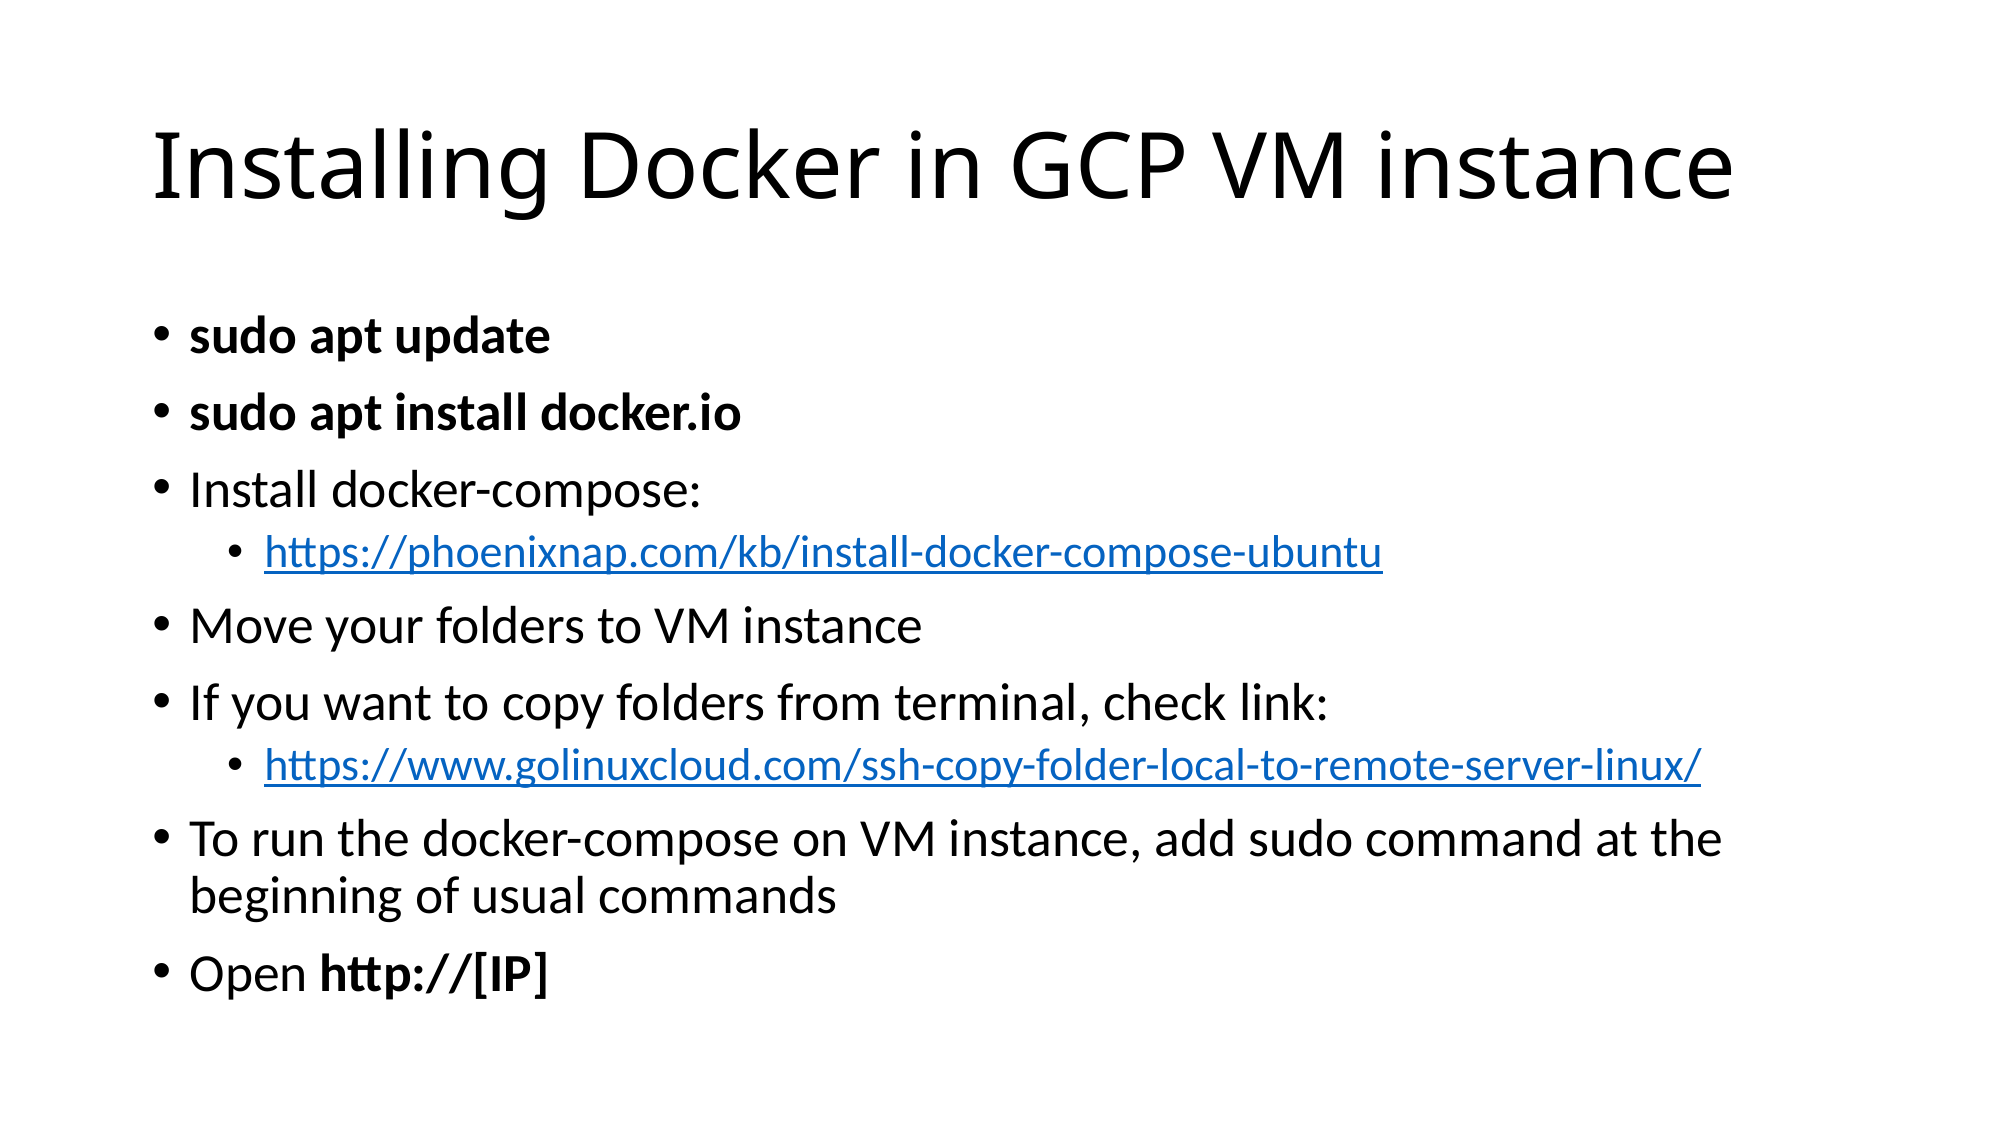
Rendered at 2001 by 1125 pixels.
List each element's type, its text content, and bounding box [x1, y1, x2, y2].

list sudo apt update sudo apt install docker.io Install docker-compose: https://phoenixnap.com/kb/install-docker-compose-ubuntu Move your folders to VM instance If you want to copy folders from terminal, check link: https://www.golinuxcloud.com/ssh-copy-folder-local-to-remote-server-linux/ To run the docker-compose on VM instance, add sudo command at the beginning of usual commands Open http://[IP] [137, 299, 1863, 1014]
title Installing Docker in GCP VM instance [137, 59, 1863, 278]
